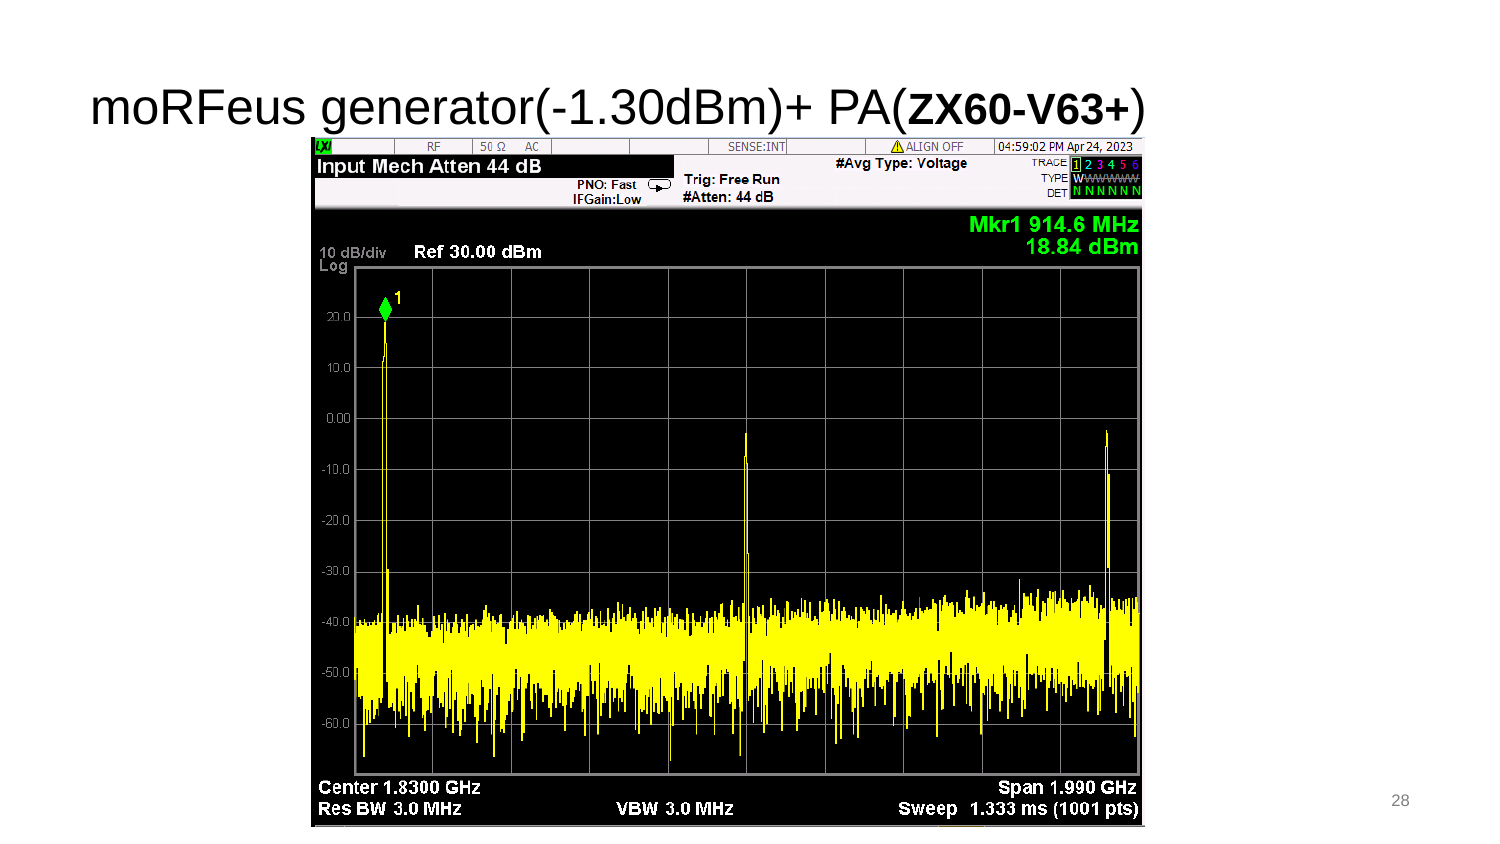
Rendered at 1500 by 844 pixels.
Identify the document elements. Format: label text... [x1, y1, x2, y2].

title moRFeus generator(-1.30dBm)+ PA(ZX60-V63+) [75, 33, 1425, 175]
slide_number ‹#› [1200, 782, 1425, 827]
picture [310, 137, 1146, 828]
